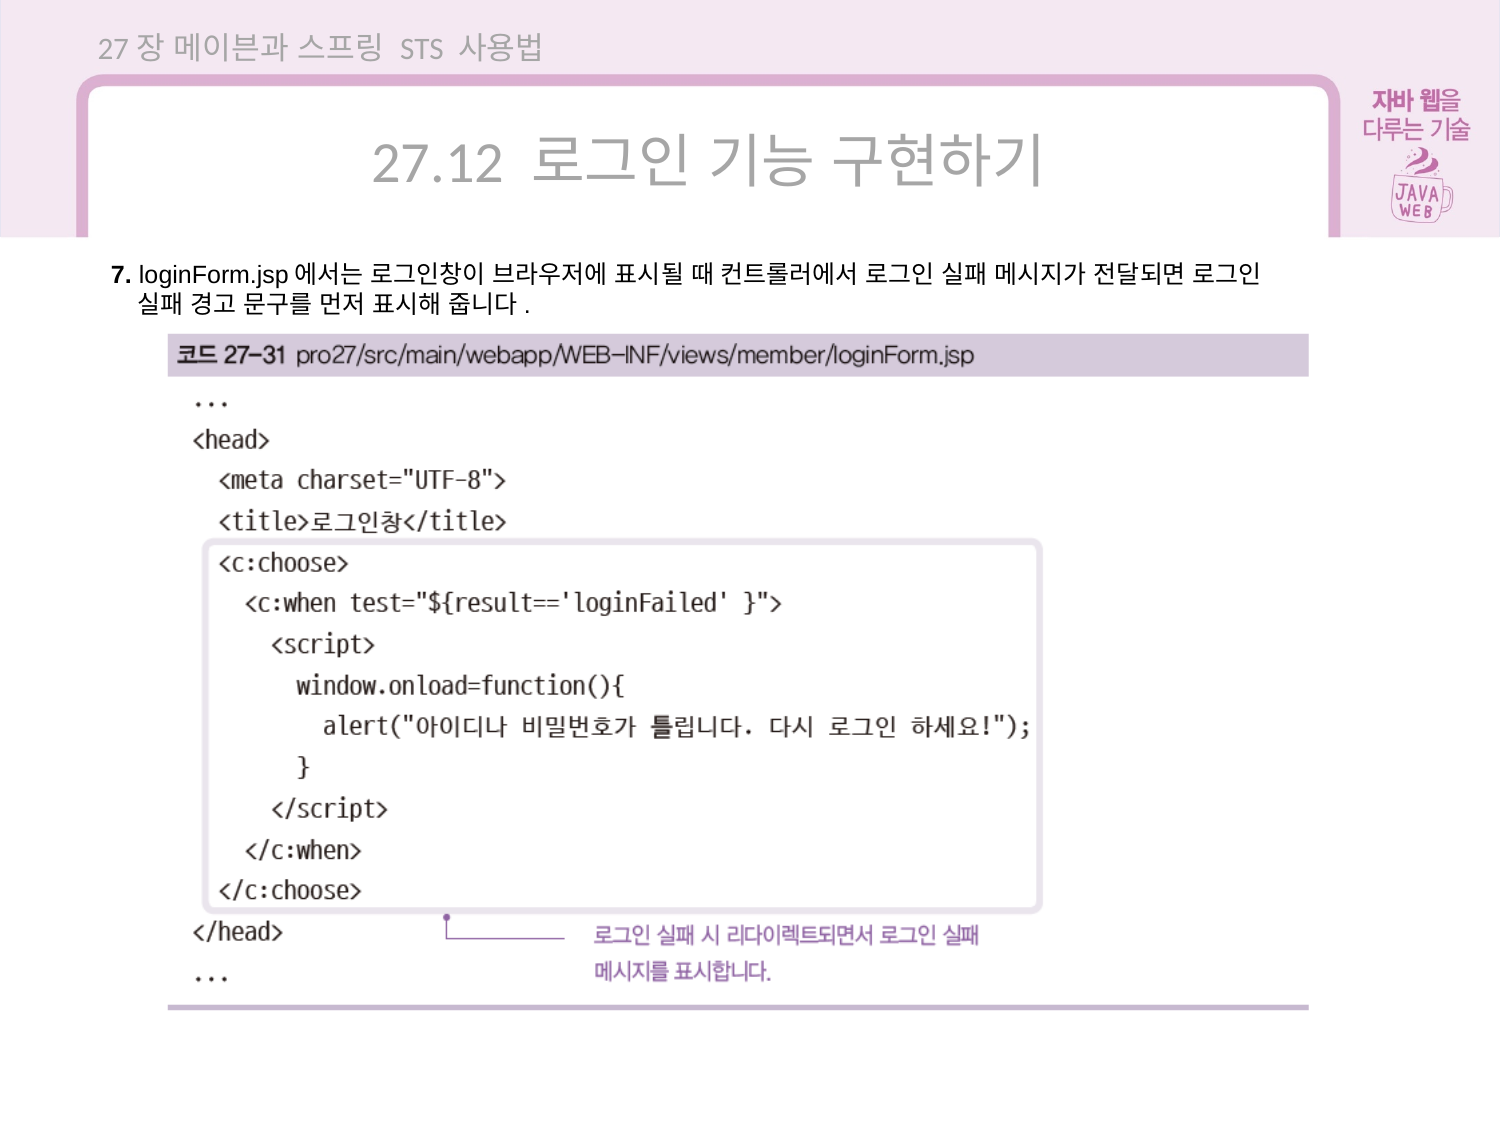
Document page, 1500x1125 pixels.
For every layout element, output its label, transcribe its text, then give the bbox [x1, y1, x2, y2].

text_box 7. loginForm.jsp에서는 로그인창이 브라우저에 표시될 때 컨트롤러에서 로그인 실패 메시지가 전달되면 로그인 실패 경고 문구를 먼저 표시해 줍니다. [96, 251, 1386, 326]
picture [0, 0, 1500, 1125]
text_box 27장 메이븐과 스프링 STS 사용법 [82, 0, 1133, 74]
text_box 27.12 로그인 기능 구현하기 [96, 117, 1321, 202]
